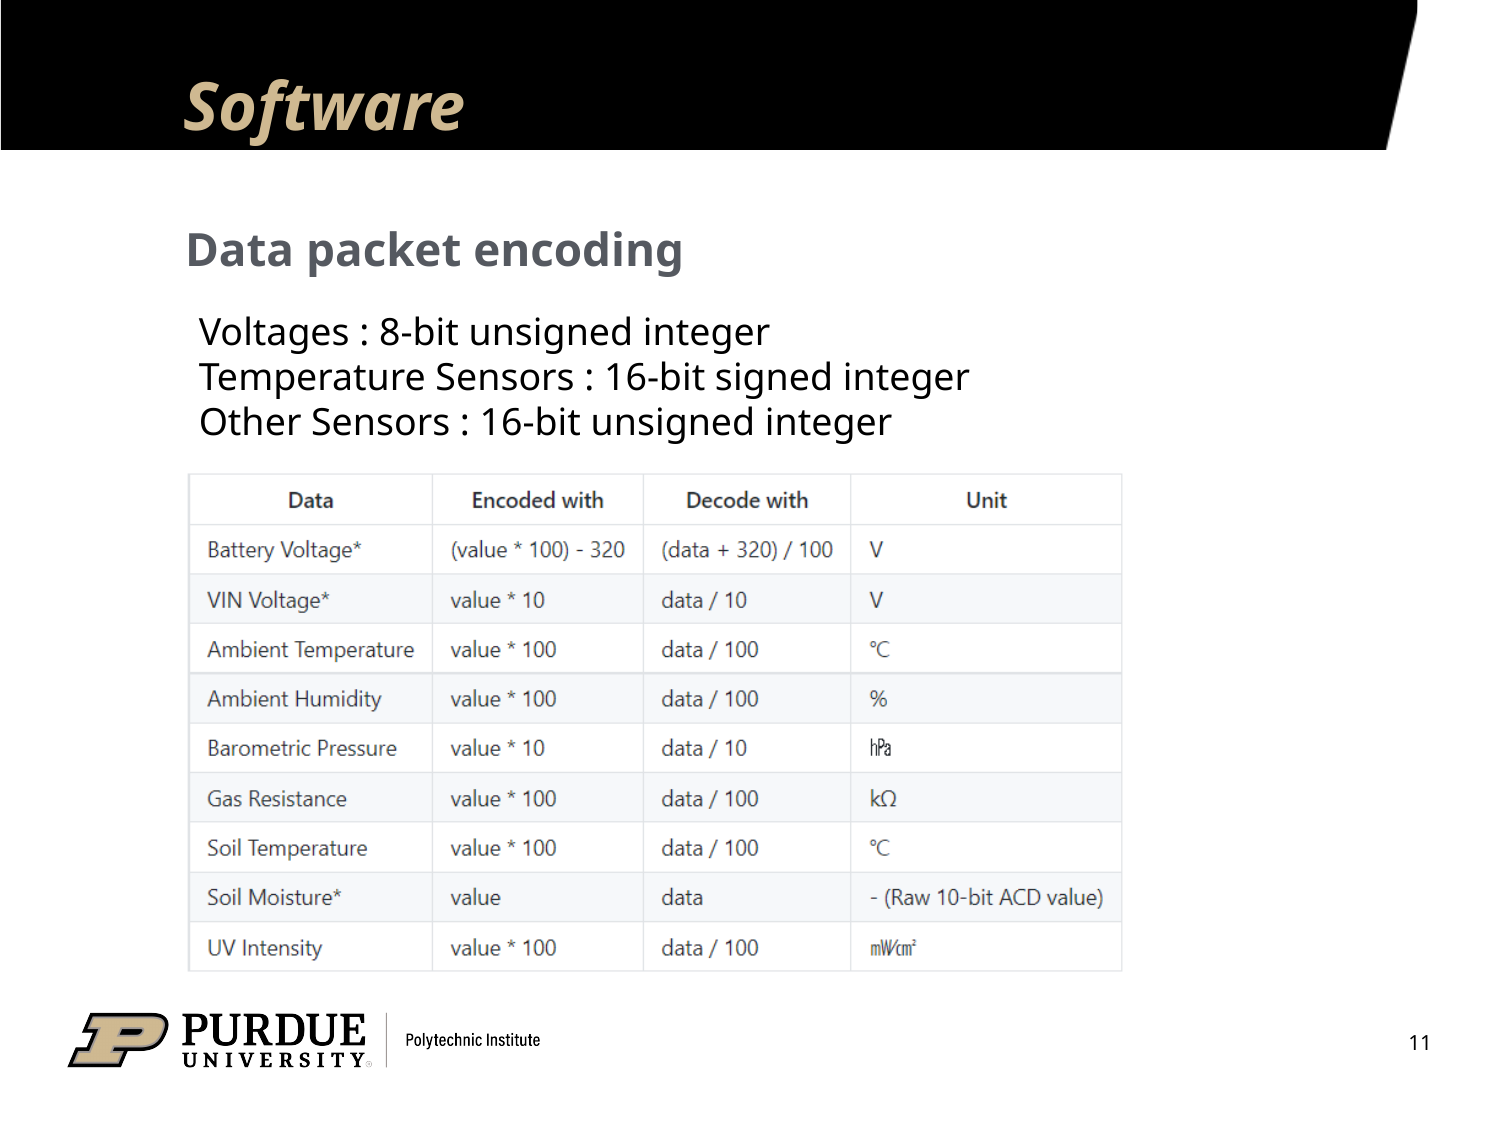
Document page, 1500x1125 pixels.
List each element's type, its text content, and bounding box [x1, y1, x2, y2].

picture [67, 1010, 634, 1071]
subtitle Data packet encoding [185, 220, 1320, 277]
text_box Voltages : 8-bit unsigned integer Temperature Sensors : 16-bit signed integer Other Sensors : 16-bit unsigned integer [183, 300, 1223, 451]
slide_number 11 [1390, 1013, 1451, 1074]
picture [177, 460, 1136, 984]
title Software [180, 70, 1322, 148]
